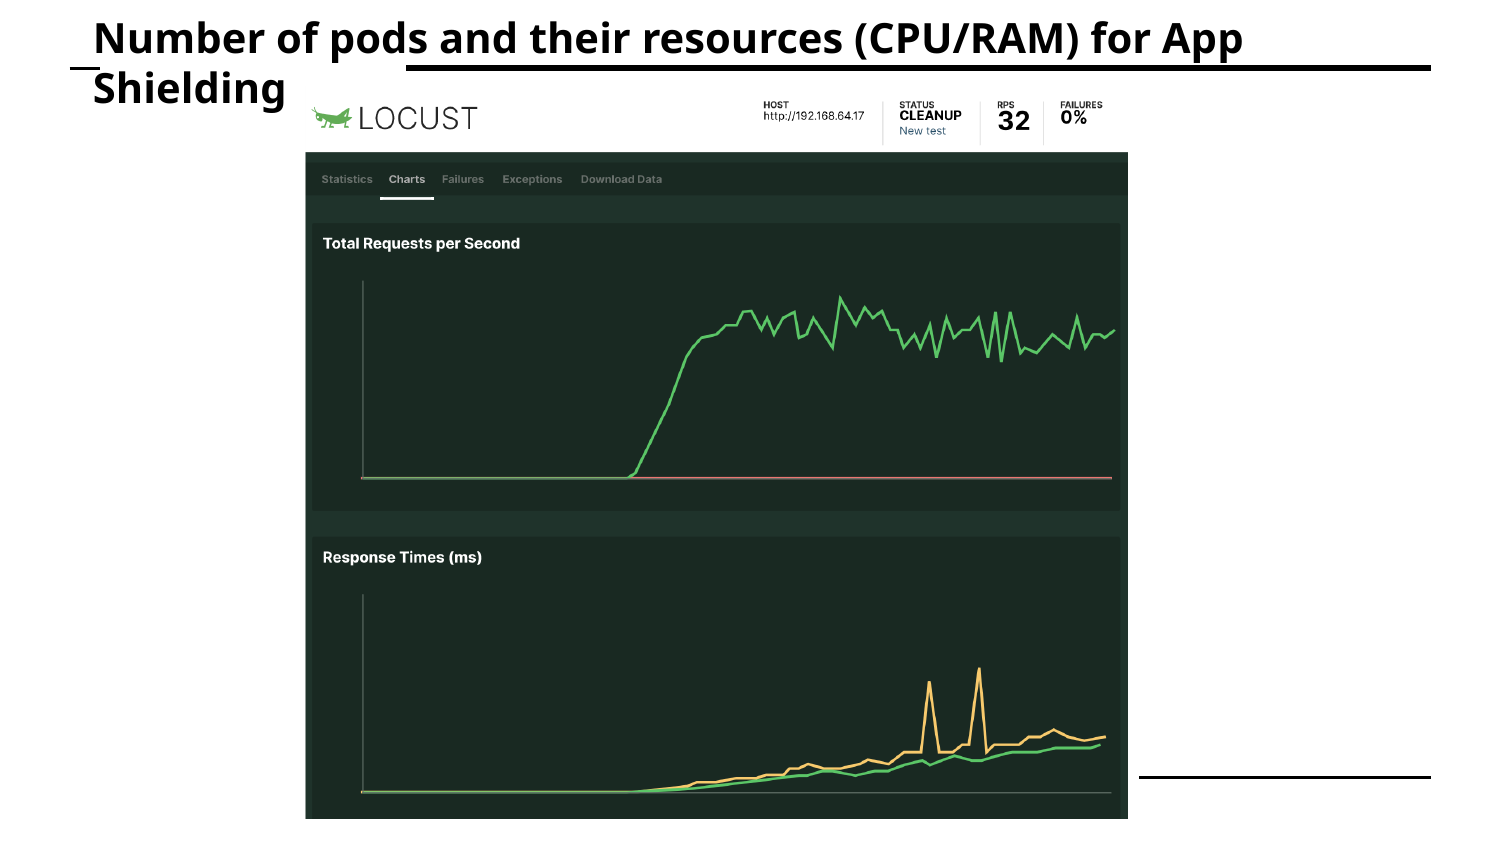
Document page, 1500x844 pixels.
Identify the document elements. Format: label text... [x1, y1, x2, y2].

picture [295, 83, 1139, 820]
title Number of pods and their resources (CPU/RAM) for App Shielding [77, 0, 1458, 102]
